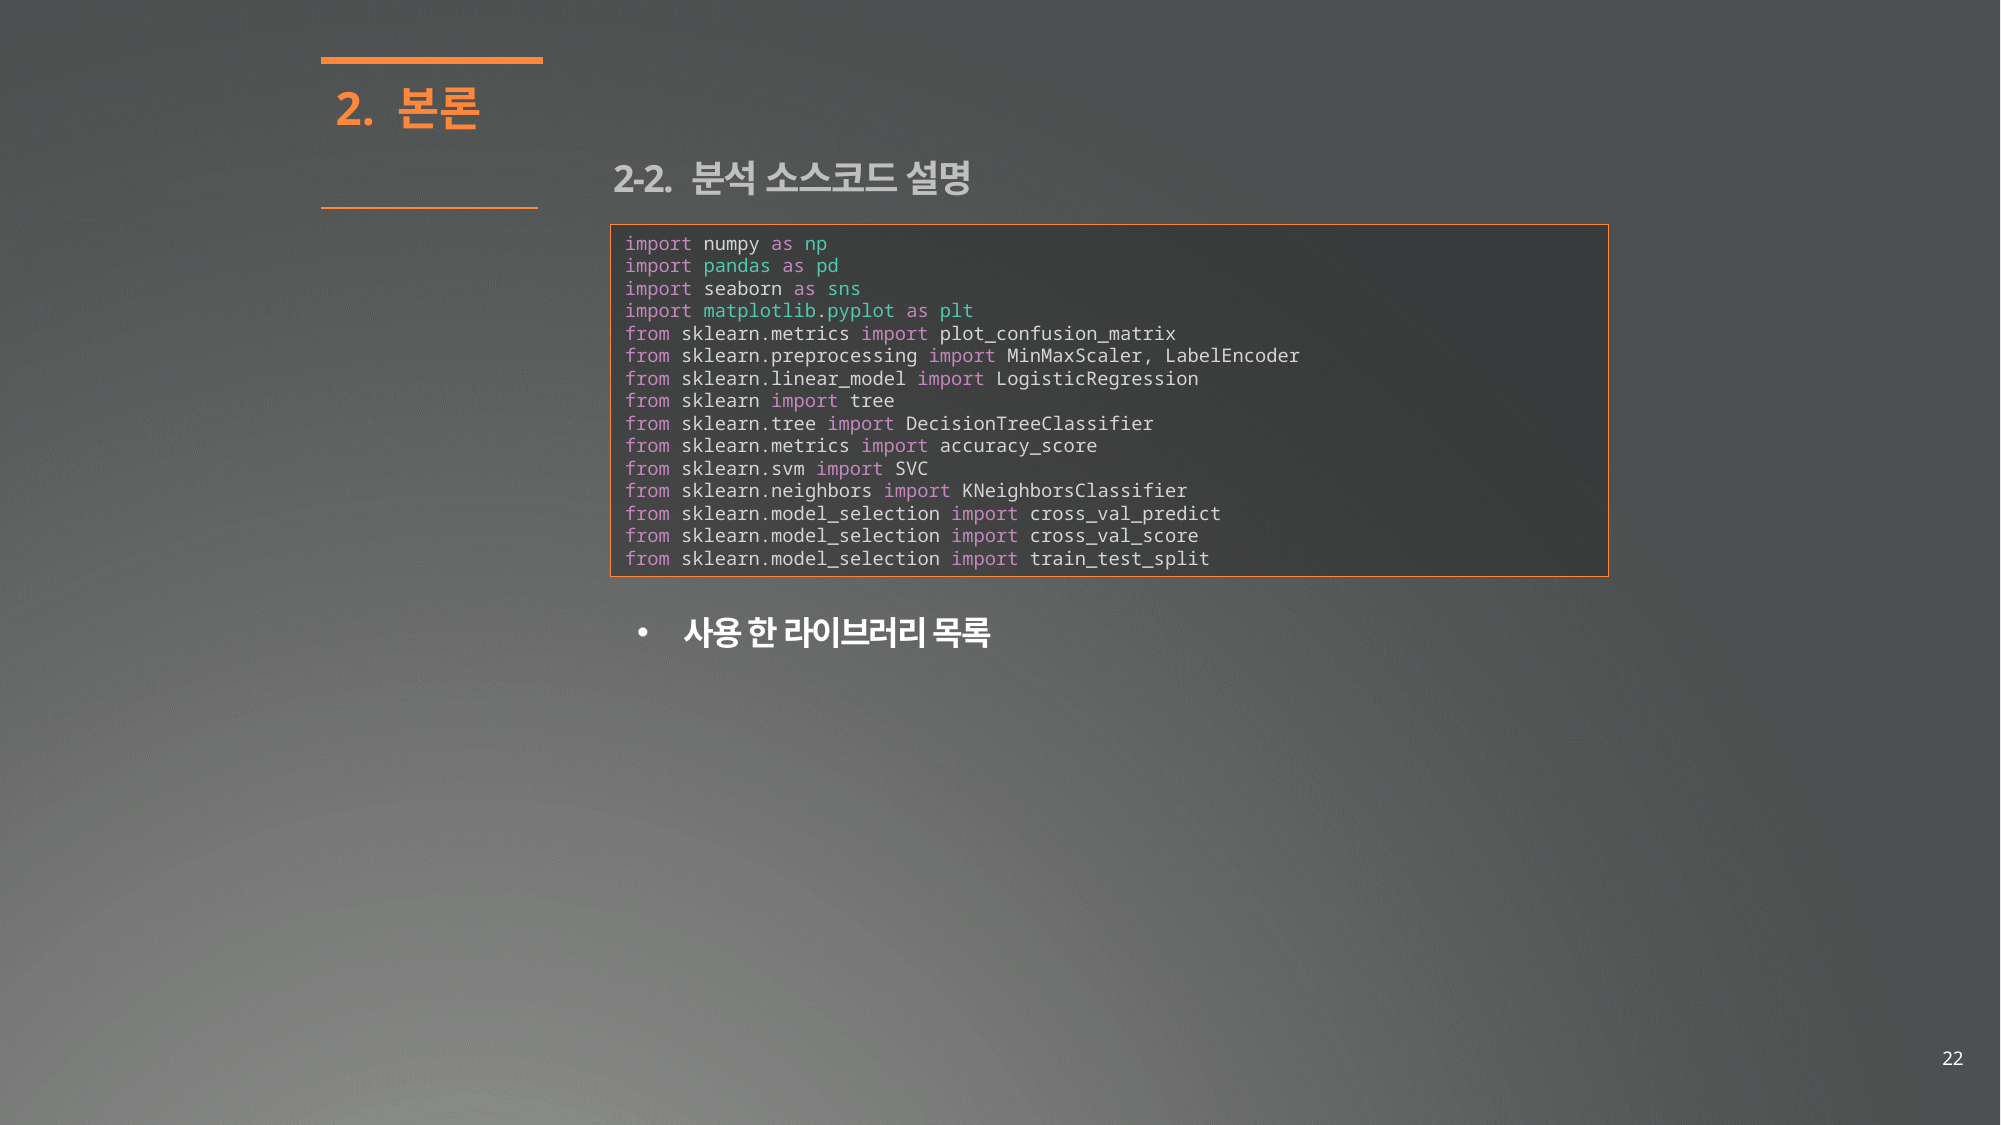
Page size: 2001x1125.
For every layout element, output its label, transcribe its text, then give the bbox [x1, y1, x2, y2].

text_box import numpy as np import pandas as pd import seaborn as sns import matplotlib.pyplot as plt from sklearn.metrics import plot_confusion_matrix from sklearn.preprocessing import MinMaxScaler, LabelEncoder from sklearn.linear_model import LogisticRegression from sklearn import tree from sklearn.tree import DecisionTreeClassifier from sklearn.metrics import accuracy_score from sklearn.svm import SVC from sklearn.neighbors import KNeighborsClassifier from sklearn.model_selection import cross_val_predict from sklearn.model_selection import cross_val_score from sklearn.model_selection import train_test_split [610, 224, 1609, 577]
text_box 2. 본론 [320, 72, 611, 143]
text_box 2-2. 분석 소스코드 설명 [598, 147, 1249, 208]
picture [0, 0, 2001, 1125]
text_box 사용 한 라이브러리 목록 [622, 596, 1607, 1065]
